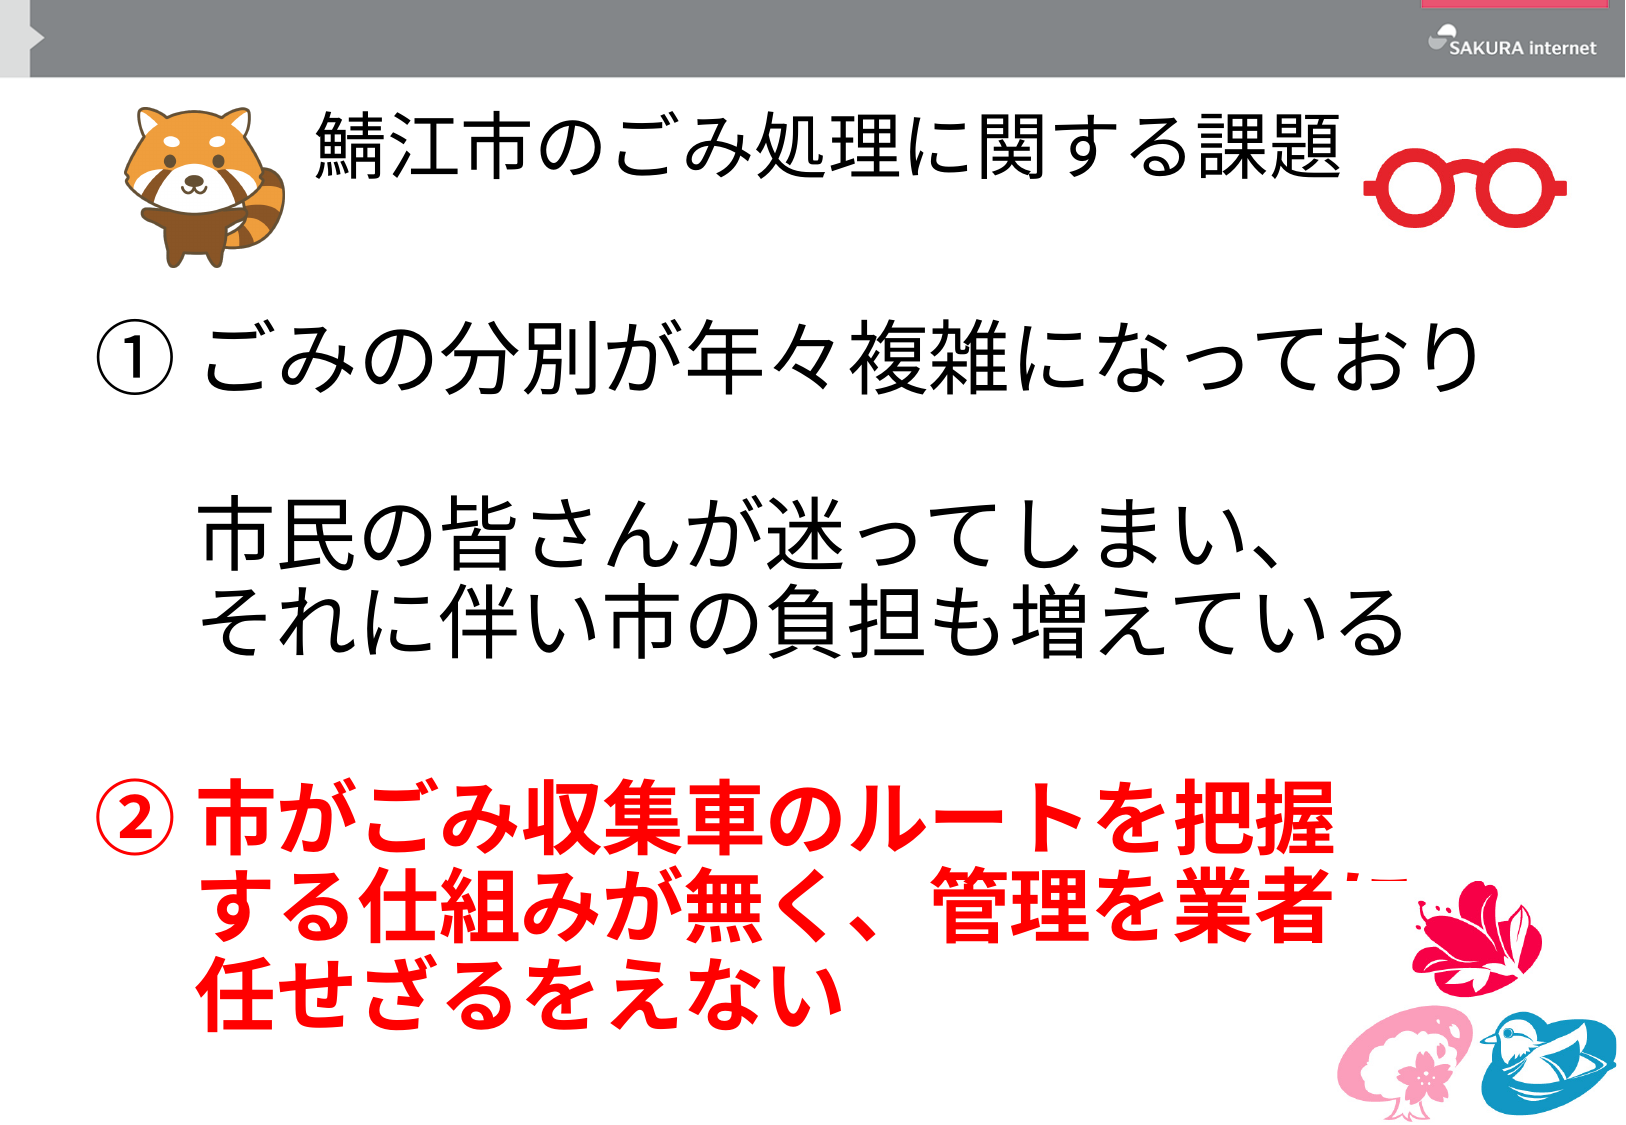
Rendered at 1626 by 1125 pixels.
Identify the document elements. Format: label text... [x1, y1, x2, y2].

picture [0, 0, 1625, 1125]
list 鯖江市のごみ処理に関する課題 ①ごみの分別が年々複雑になっており 市民の皆さんが迷ってしまい、 それに伴い市の負担も増えている ②市がごみ収集車のルートを把握 する仕組みが無く、管理を業者に 任せざるをえない [79, 102, 1577, 1052]
